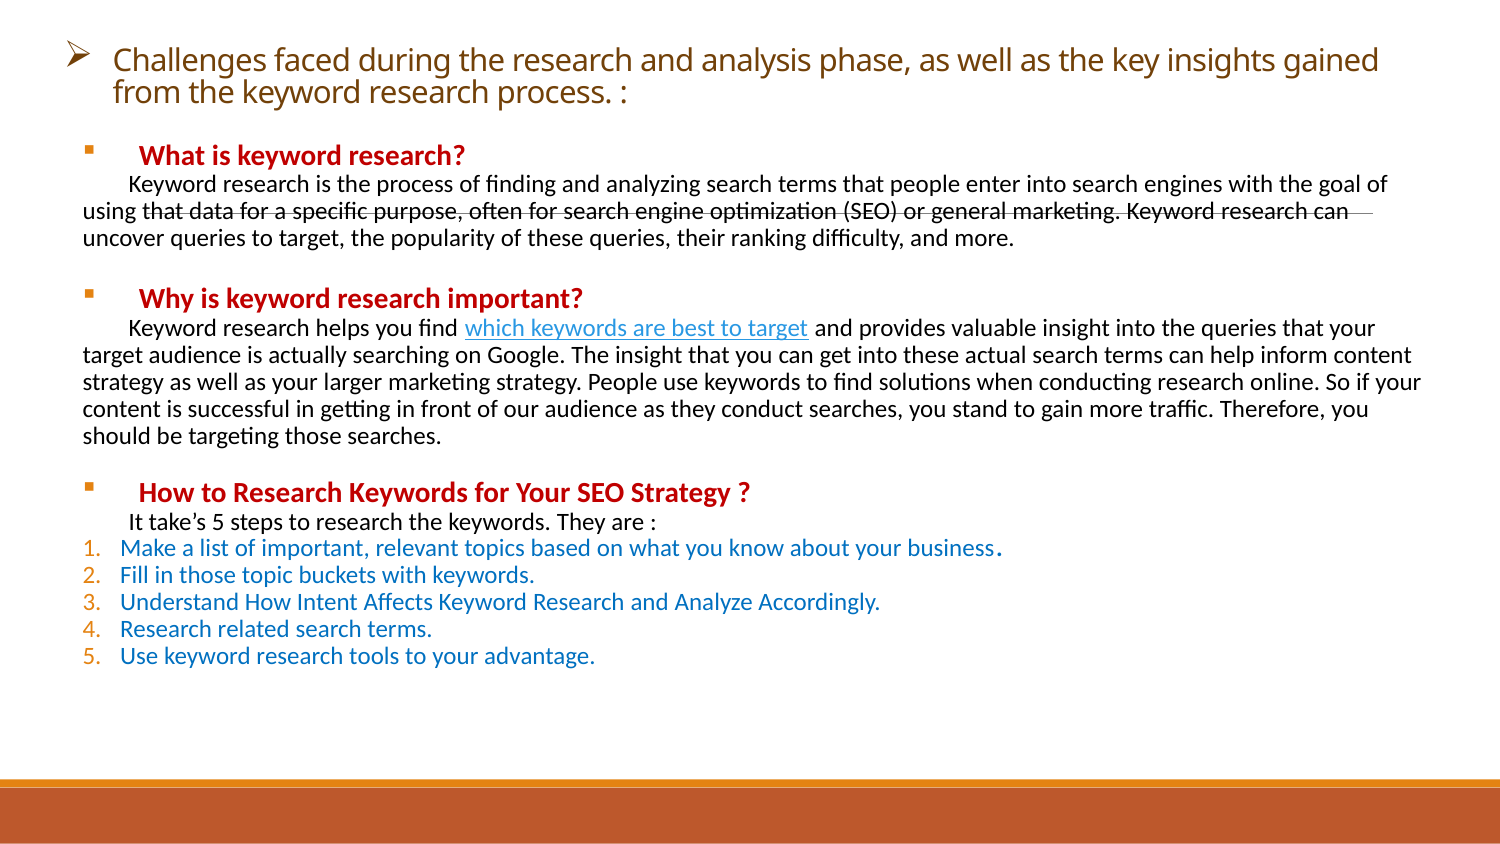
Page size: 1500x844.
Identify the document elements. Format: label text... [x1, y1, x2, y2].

title Challenges faced during the research and analysis phase, as well as the key insights gained from the keyword research process. : [48, 30, 1447, 124]
list What is keyword research? Keyword research is the process of finding and analyzing search terms that people enter into search engines with the goal of using that data for a specific purpose, often for search engine optimization (SEO) or general marketing. Keyword research can uncover queries to target, the popularity of these queries, their ranking difficulty, and more. Why is keyword research important? Keyword research helps you find which keywords are best to target and provides valuable insight into the queries that your target audience is actually searching on Google. The insight that you can get into these actual search terms can help inform content strategy as well as your larger marketing strategy. People use keywords to find solutions when conducting research online. So if your content is successful in getting in front of our audience as they conduct searches, you stand to gain more traffic. Therefore, you should be targeting those searches. How to Research Keywords for Your SEO Strategy ? It take’s 5 steps to research the keywords. They are : Make a list of important, relevant topics based on what you know about your business. Fill in those topic buckets with keywords. Understand How Intent Affects Keyword Research and Analyze Accordingly. Research related search terms. Use keyword research tools to your advantage. [48, 124, 1447, 828]
